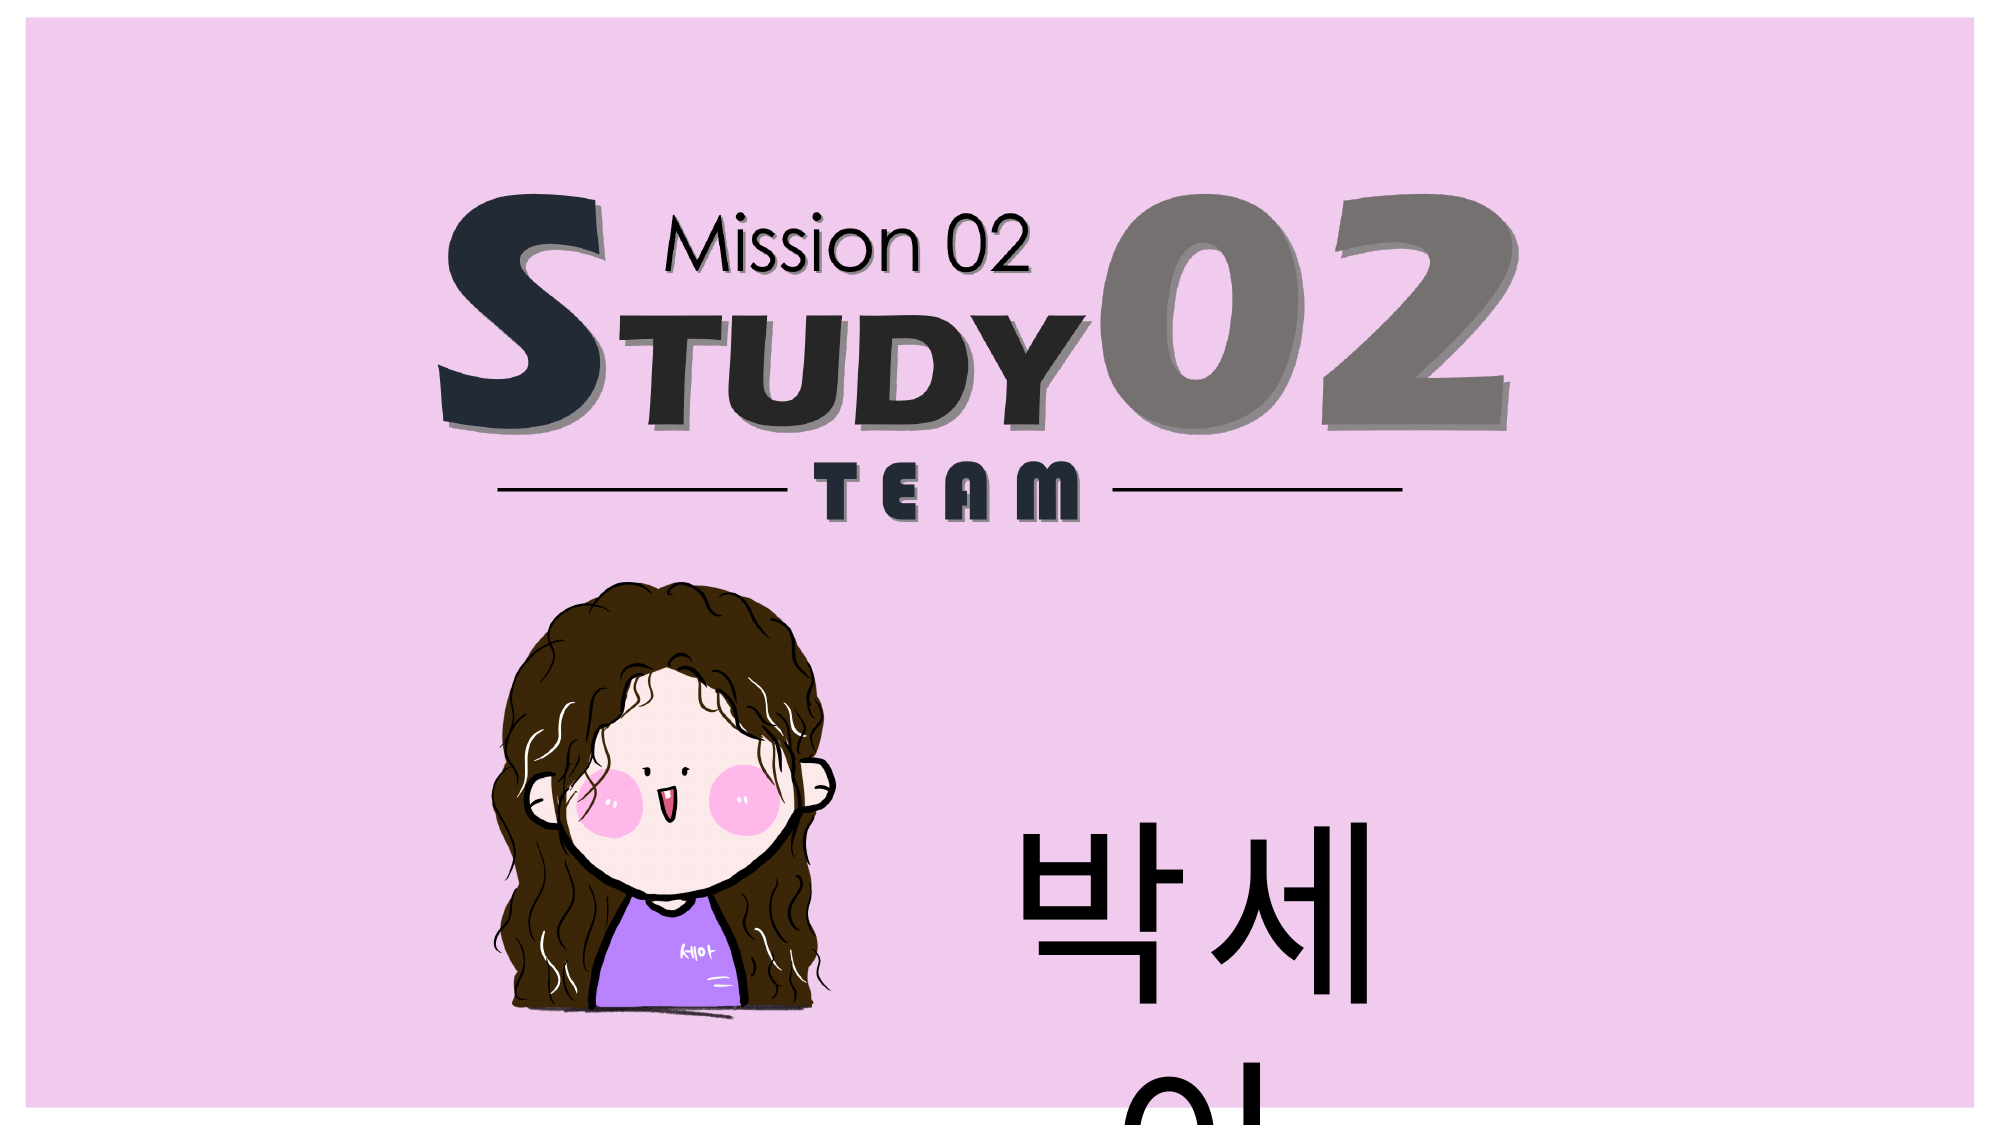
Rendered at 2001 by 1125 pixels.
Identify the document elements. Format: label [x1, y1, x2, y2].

text_box [25, 0, 1975, 1125]
